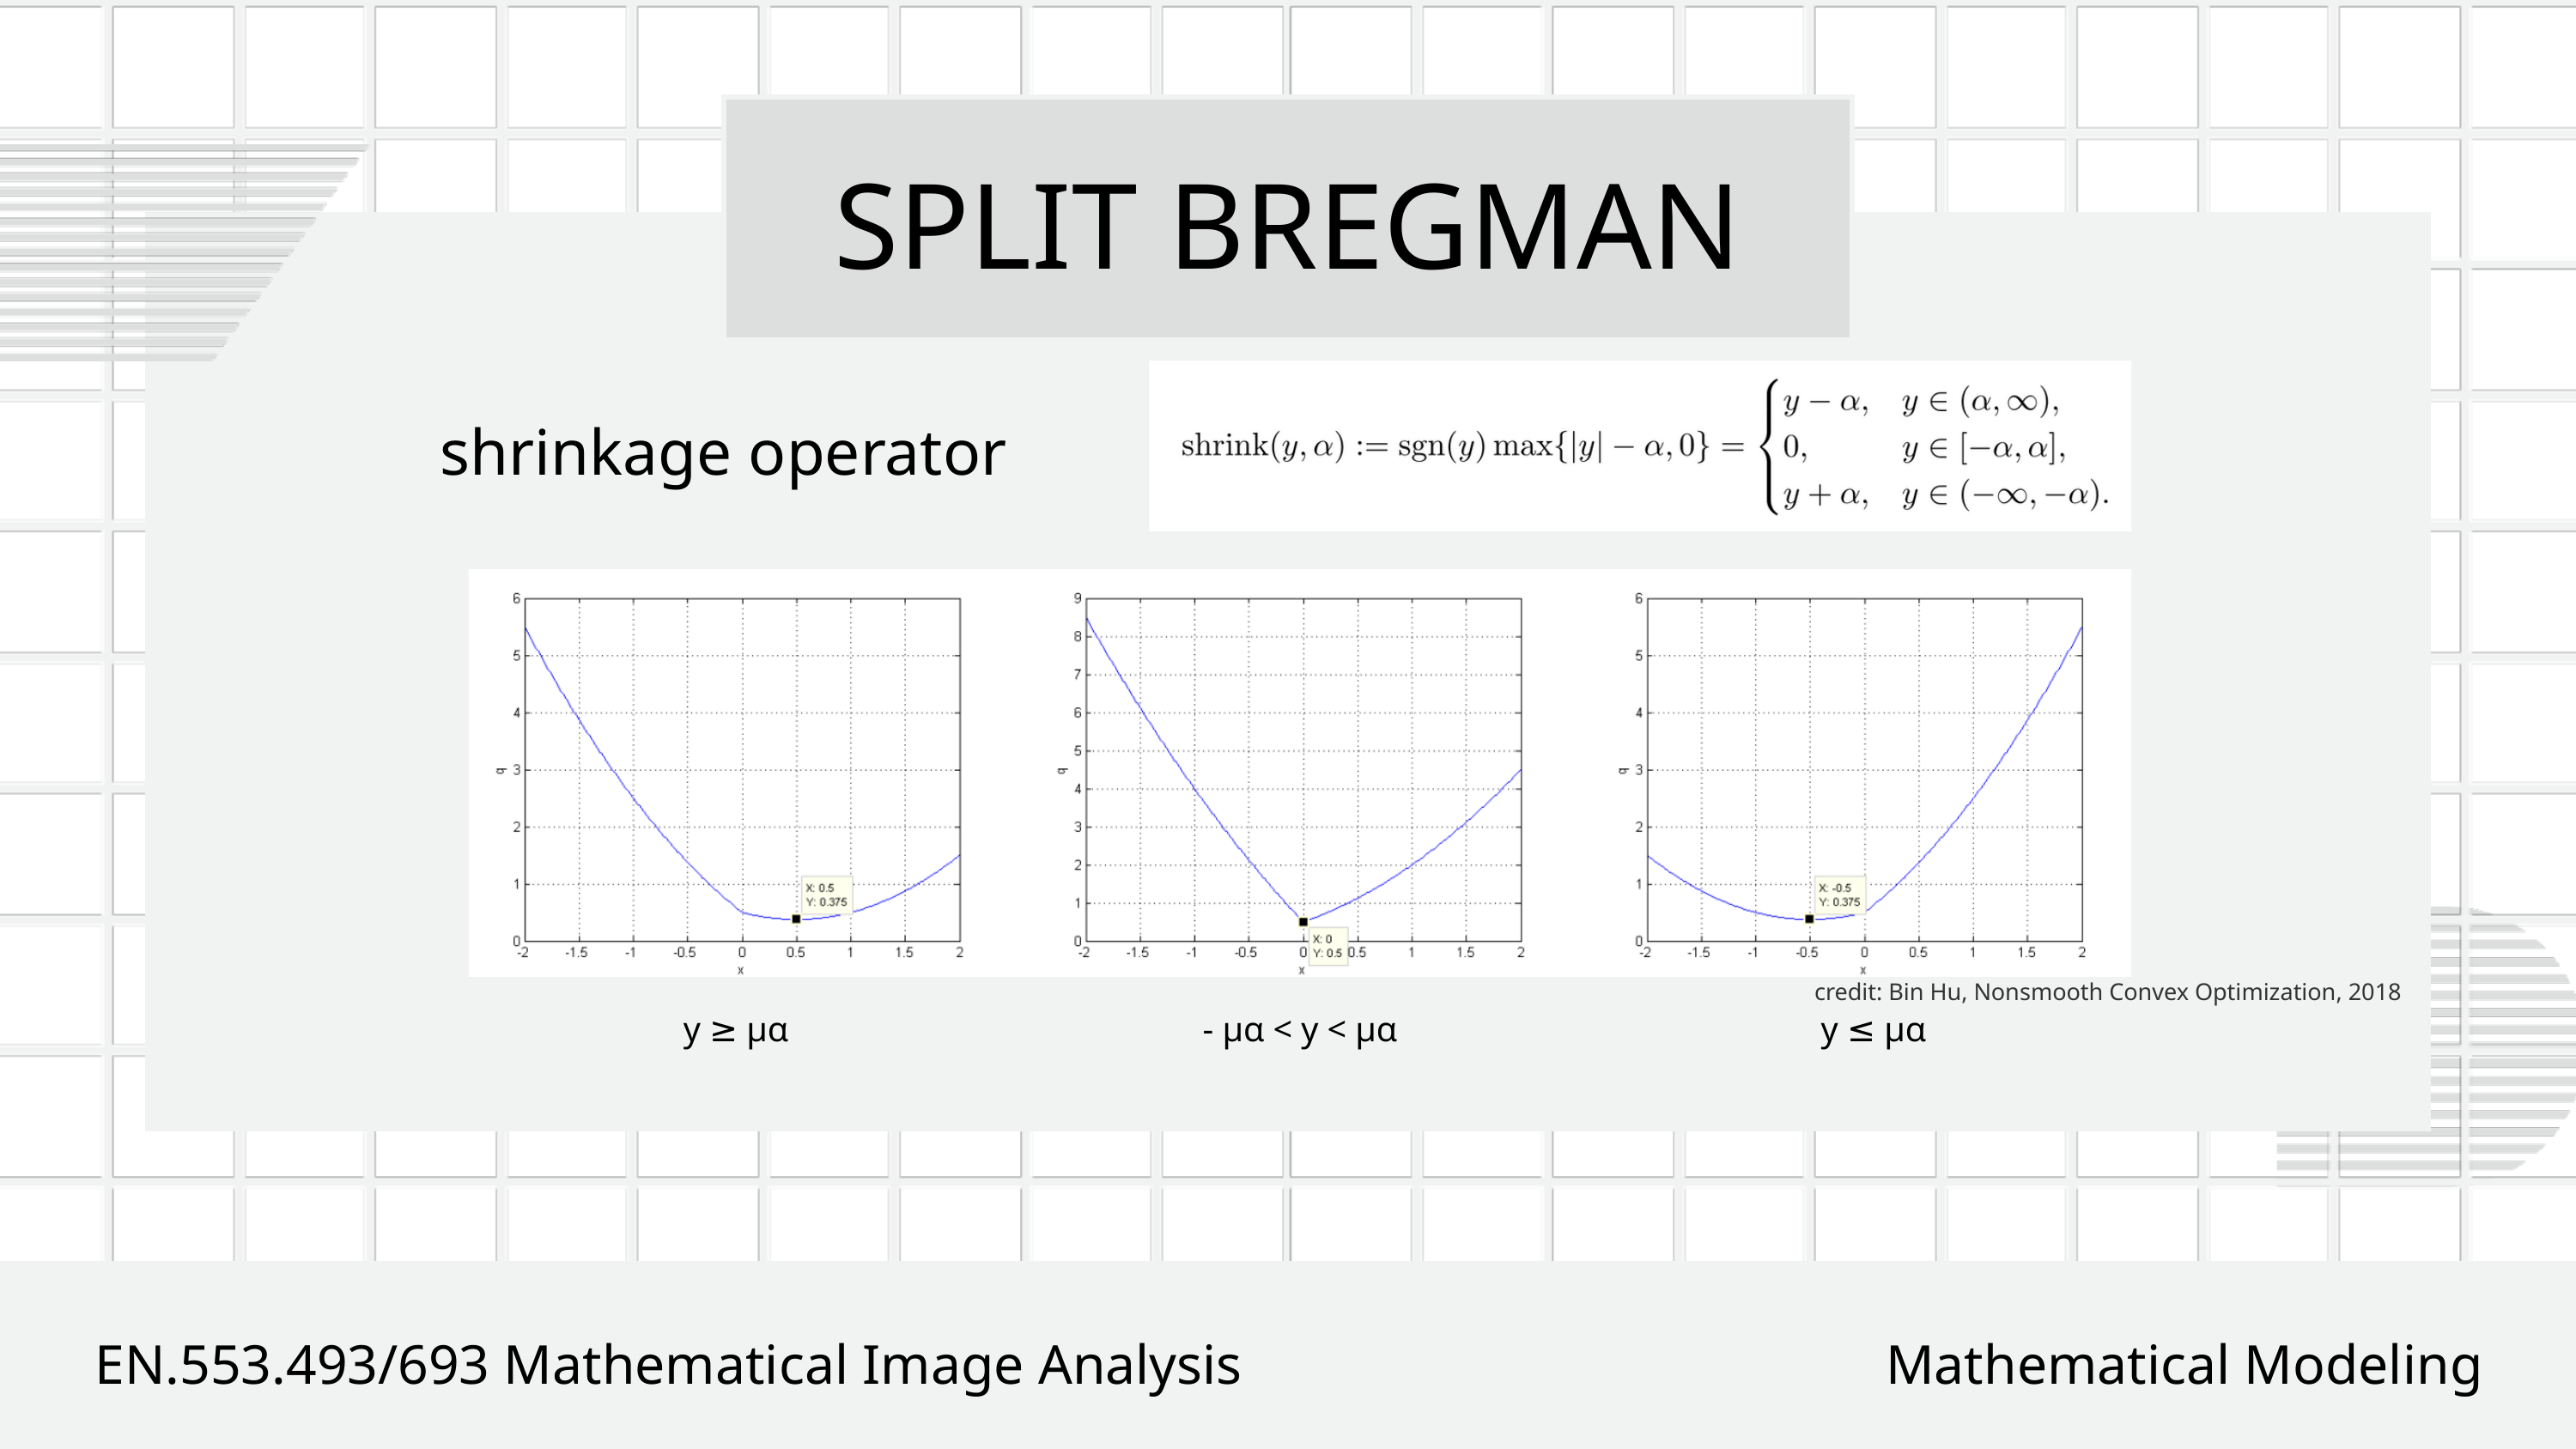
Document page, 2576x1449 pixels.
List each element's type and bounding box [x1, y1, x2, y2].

text_box [144, 211, 2432, 1131]
text_box [0, 1260, 2576, 1449]
text_box [0, 0, 2576, 1258]
text_box [723, 96, 1853, 341]
